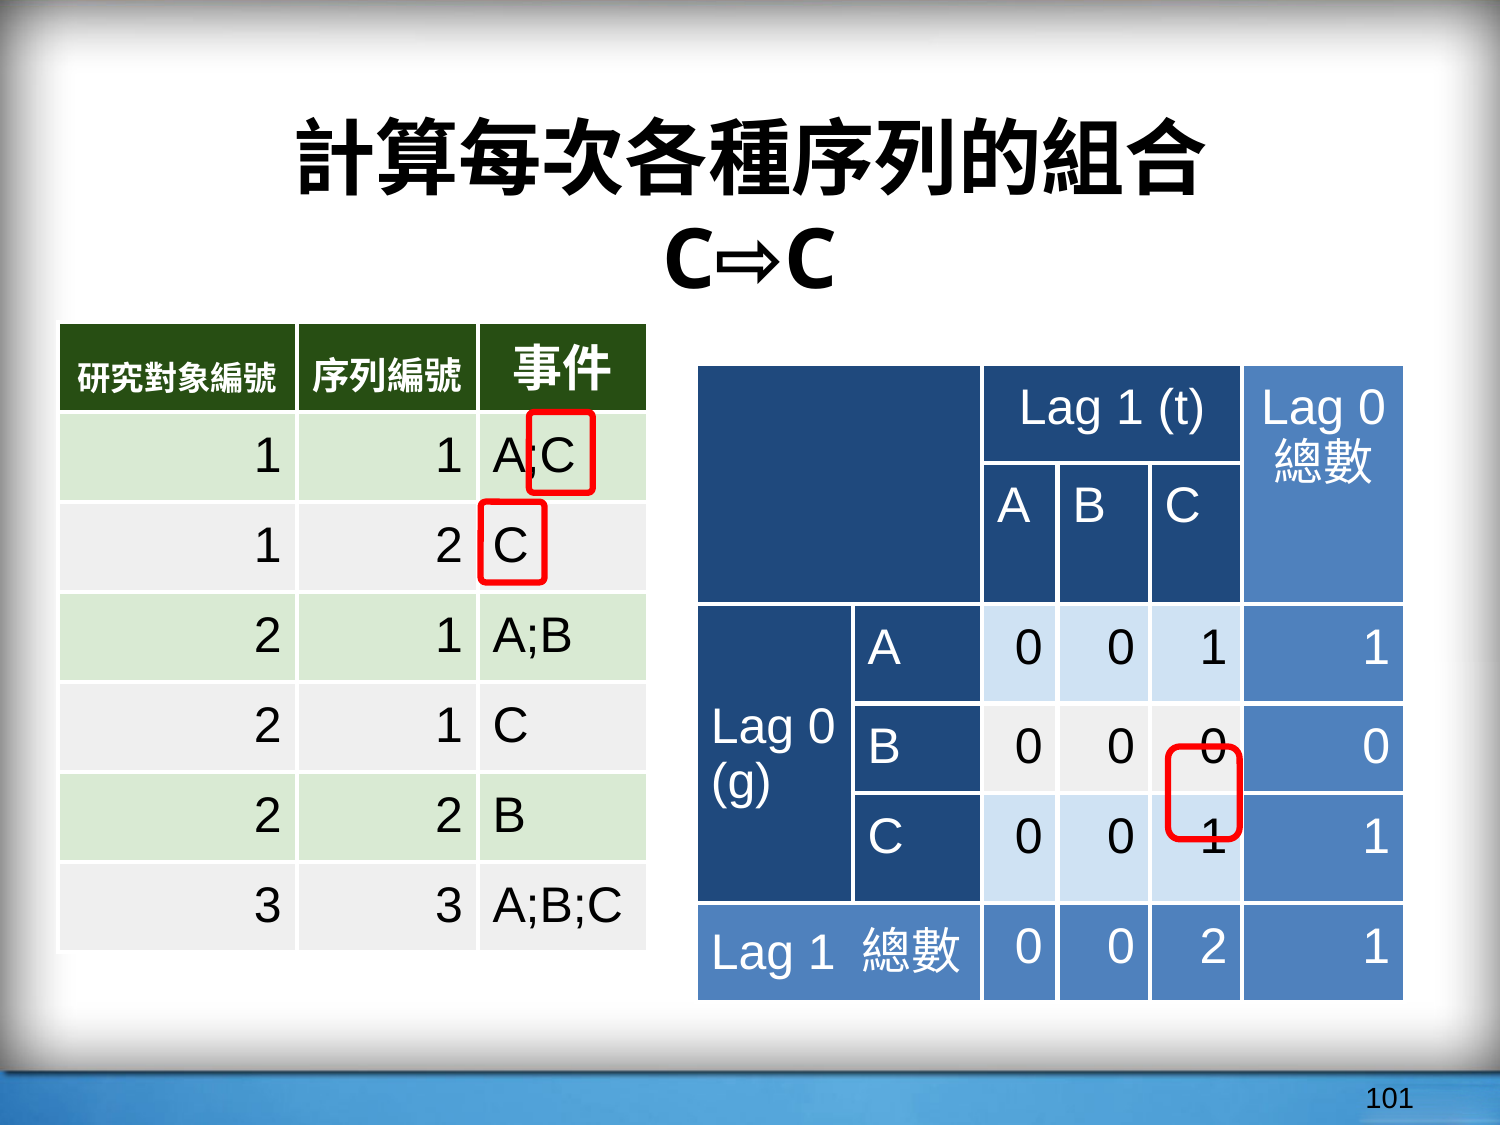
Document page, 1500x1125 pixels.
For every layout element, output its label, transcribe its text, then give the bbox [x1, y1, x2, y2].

table_cell 2 [60, 594, 295, 680]
table_cell B [1060, 465, 1148, 602]
table_cell A;B;C [480, 864, 646, 950]
table_header Lag 1 (t) [984, 366, 1240, 461]
table_cell 0 [1244, 706, 1403, 791]
table_header [698, 366, 980, 602]
table_cell 2 [60, 774, 295, 860]
table_cell A [984, 465, 1055, 602]
table_cell A;B [480, 594, 646, 680]
table_cell Lag 0 (g) [698, 606, 851, 901]
table_cell 0 [1060, 795, 1148, 901]
title 計算每次各種序列的組合 C⇨C [78, 102, 1422, 307]
slide_number ‹#› [1350, 1074, 1488, 1118]
table_header 事件 [480, 324, 646, 410]
text_box [528, 411, 593, 493]
table_cell 2 [60, 684, 295, 770]
table_cell A;C [480, 414, 646, 500]
table_cell A [855, 606, 980, 701]
table_cell 1 [299, 684, 476, 770]
table_header 研究對象編號 [60, 324, 295, 410]
table_cell 3 [60, 864, 295, 950]
table_cell 0 [984, 905, 1055, 1000]
table_cell 1 [1244, 606, 1403, 701]
table_cell Lag 1 總數 [698, 905, 980, 1000]
table_cell 2 [1152, 905, 1240, 1000]
table_cell 1 [299, 414, 476, 500]
table_cell 1 [60, 504, 295, 590]
table_header 序列編號 [299, 324, 476, 410]
table_cell 1 [60, 414, 295, 500]
table_cell 2 [299, 774, 476, 860]
table_cell 1 [1244, 795, 1403, 901]
picture [0, 0, 1500, 1125]
table_cell 0 [1060, 706, 1148, 791]
table_cell 0 [1152, 706, 1240, 791]
table_cell C [480, 504, 646, 590]
table_cell 0 [1060, 606, 1148, 701]
text_box [480, 501, 545, 583]
table_header Lag 0 總數 [1244, 366, 1403, 602]
table_cell 1 [1152, 606, 1240, 701]
table_cell 1 [1152, 795, 1240, 901]
table_cell 0 [984, 606, 1055, 701]
table_cell C [480, 684, 646, 770]
table_cell 0 [984, 795, 1055, 901]
table_cell 1 [1244, 905, 1403, 1000]
table_cell 2 [299, 504, 476, 590]
table_cell 0 [1060, 905, 1148, 1000]
text_box [1168, 746, 1240, 840]
table_cell B [855, 706, 980, 791]
table_cell C [1152, 465, 1240, 602]
table_cell 0 [984, 706, 1055, 791]
table_cell C [855, 795, 980, 901]
table_cell B [480, 774, 646, 860]
table_cell 3 [299, 864, 476, 950]
table_cell 1 [299, 594, 476, 680]
